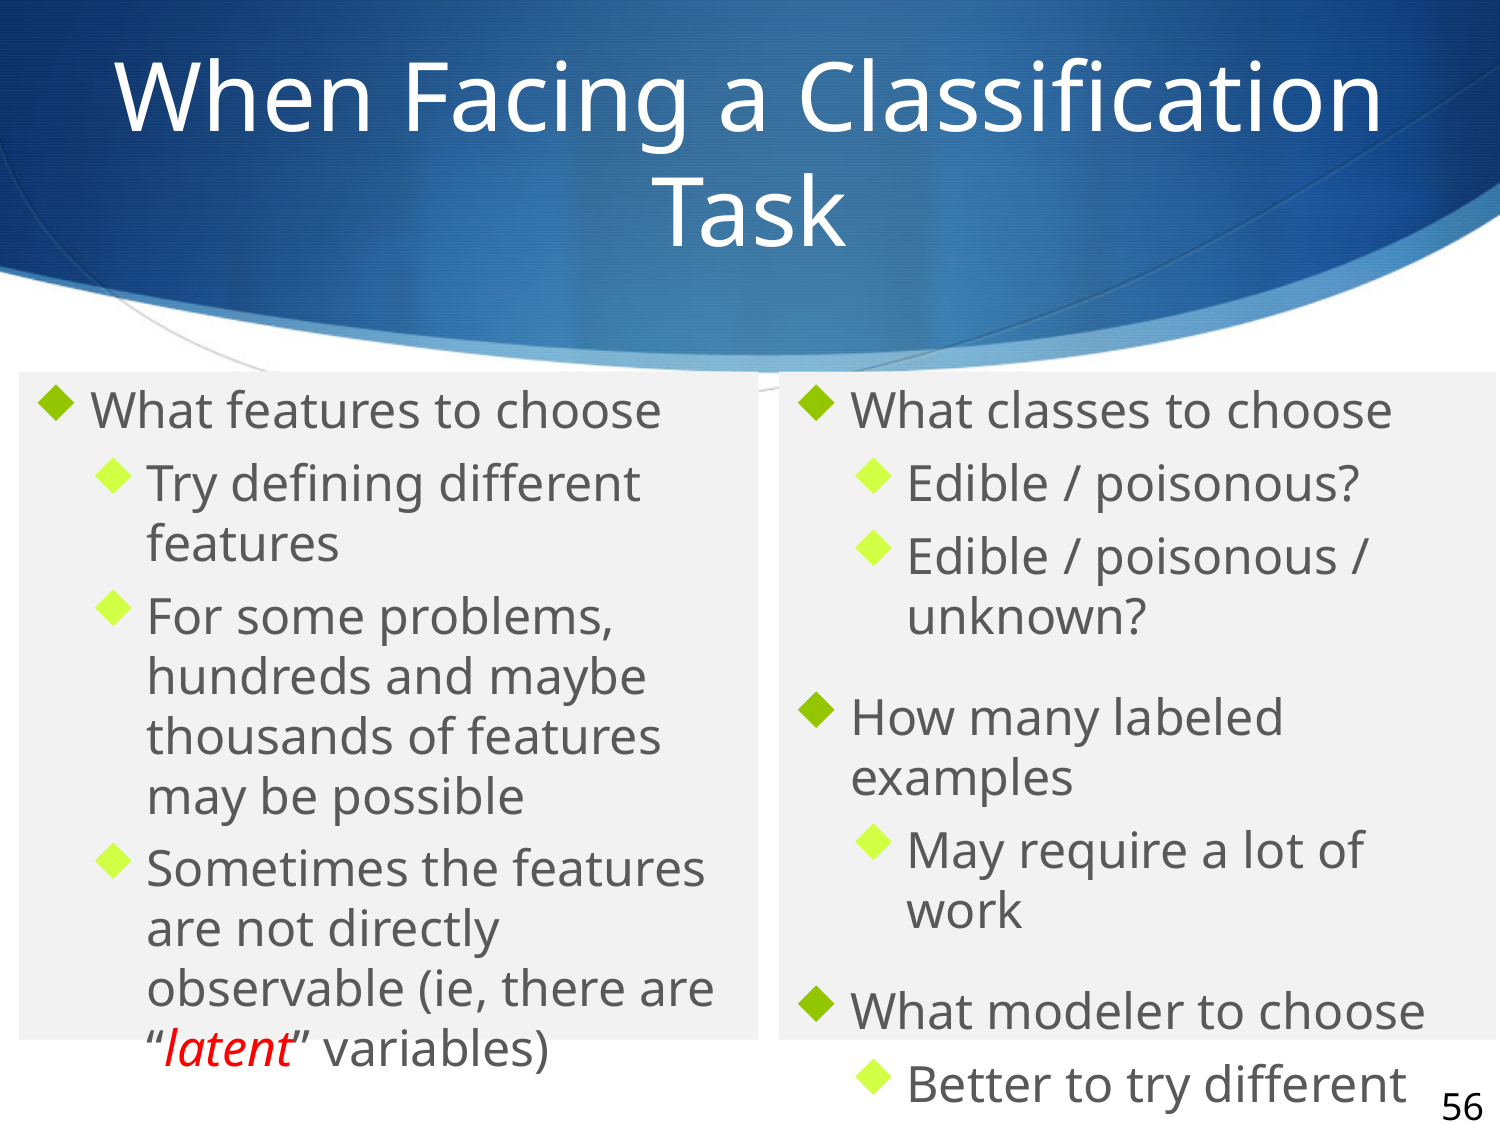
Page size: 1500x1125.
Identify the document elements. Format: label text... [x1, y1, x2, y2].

list What classes to choose Edible / poisonous? Edible / poisonous / unknown? How many labeled examples May require a lot of work What modeler to choose Better to try different ones [779, 371, 1496, 1040]
list What features to choose Try defining different features For some problems, hundreds and maybe thousands of features may be possible Sometimes the features are not directly observable (ie, there are “latent” variables) [18, 371, 759, 1040]
slide_number 56 [1426, 1075, 1500, 1125]
picture [0, 0, 1500, 1125]
title When Facing a Classification Task [75, 56, 1425, 245]
